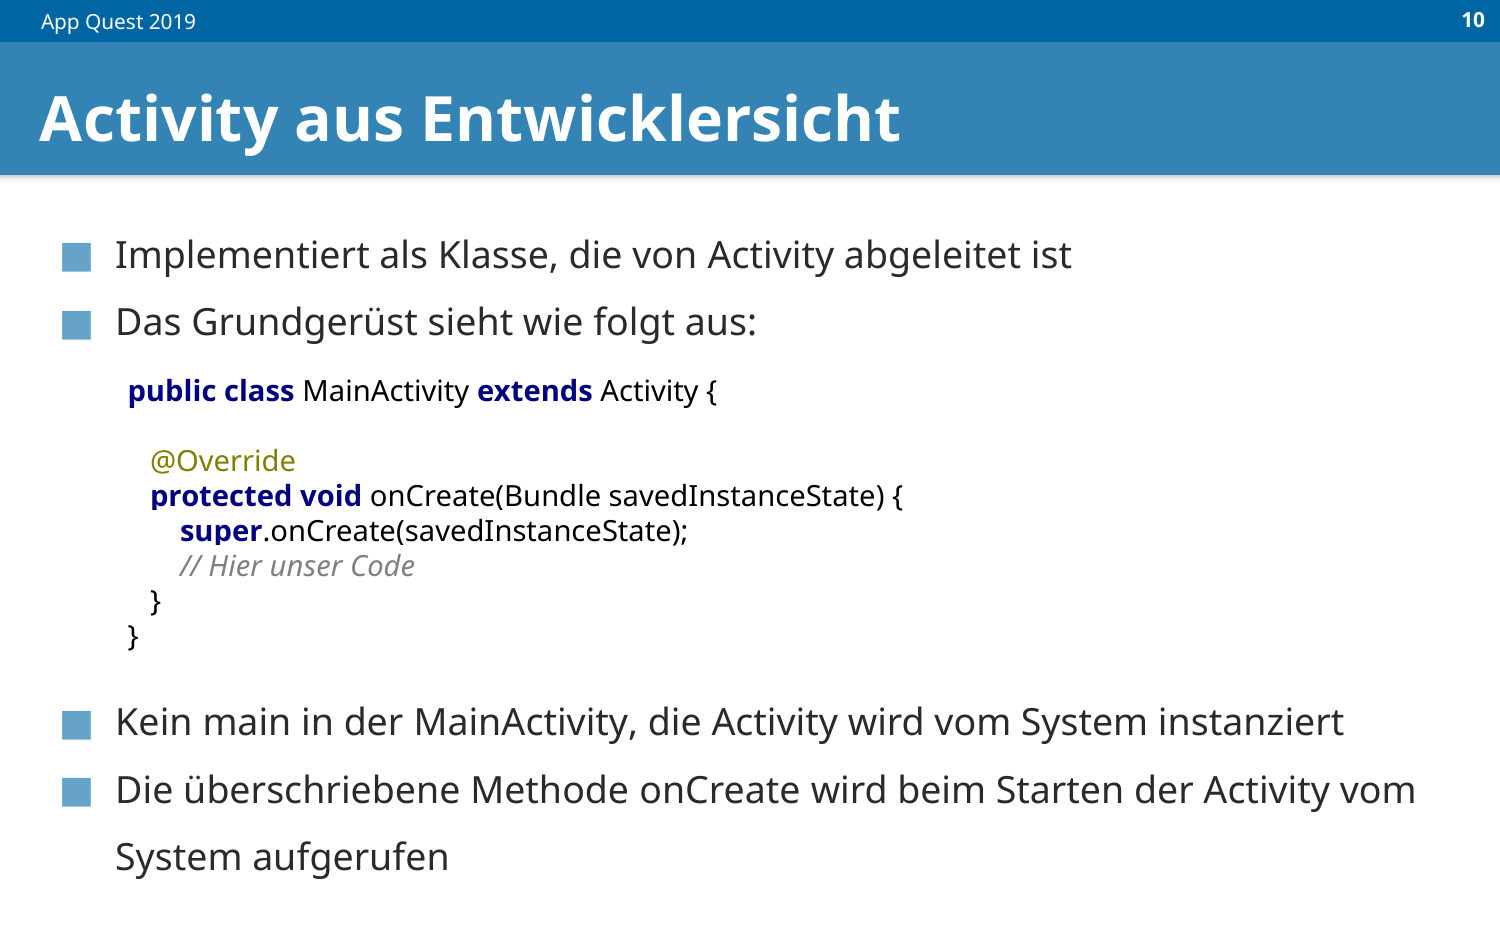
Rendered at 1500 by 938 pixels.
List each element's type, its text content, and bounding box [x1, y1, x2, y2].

picture [0, 0, 1500, 938]
list Implementiert als Klasse, die von Activity abgeleitet ist Das Grundgerüst sieht wie folgt aus: Kein main in der MainActivity, die Activity wird vom System instanziert Die überschriebene Methode onCreate wird beim Starten der Activity vom System aufgerufen [25, 193, 1491, 924]
title Activity aus Entwicklersicht [24, 42, 1491, 169]
slide_number ‹#› [1410, 0, 1500, 42]
text_box public class MainActivity extends Activity { @Override protected void onCreate(Bundle savedInstanceState) { super.onCreate(savedInstanceState); // Hier unser Code } } [112, 357, 1174, 676]
